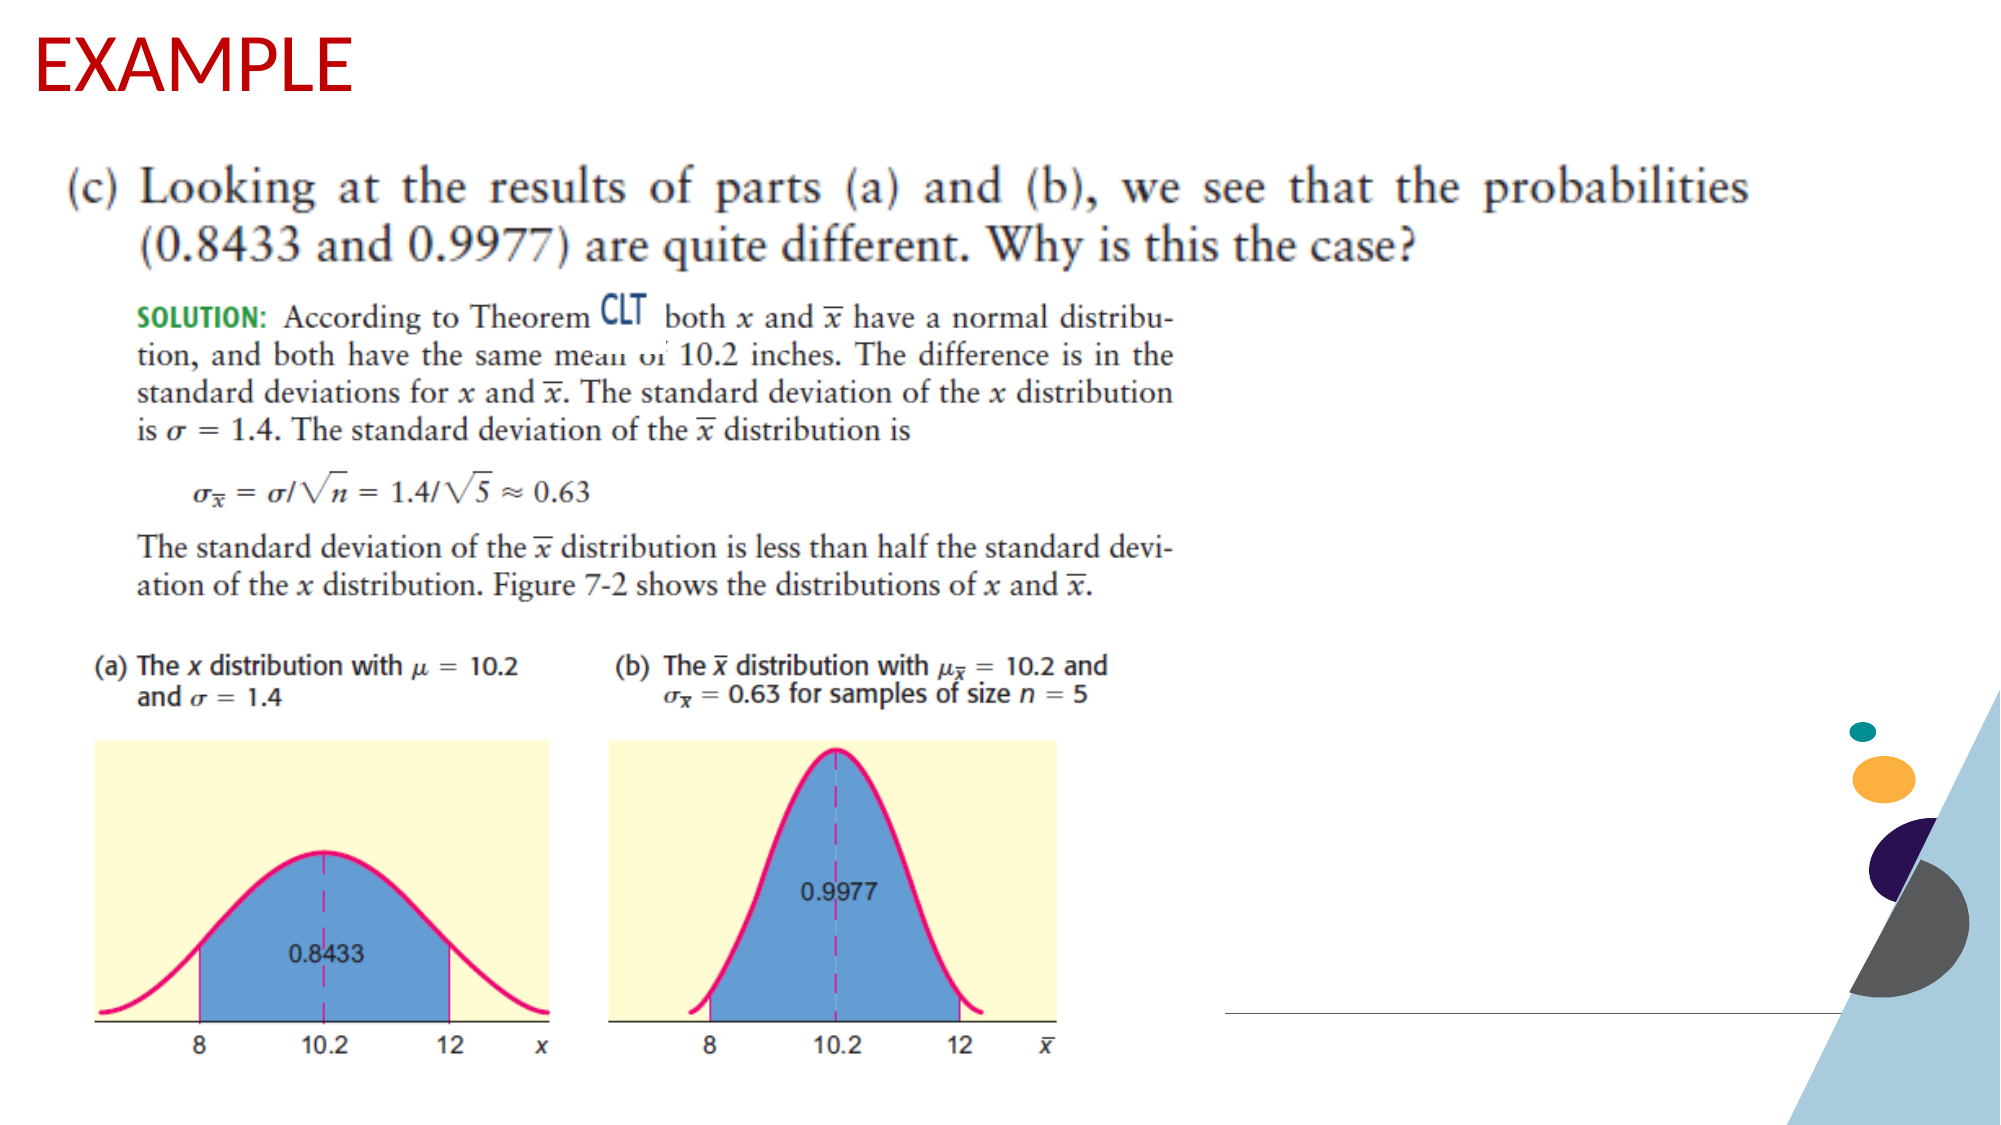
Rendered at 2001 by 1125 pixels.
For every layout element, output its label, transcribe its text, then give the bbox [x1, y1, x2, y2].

picture [0, 127, 1769, 1076]
title EXAMPLE [33, 27, 1927, 111]
